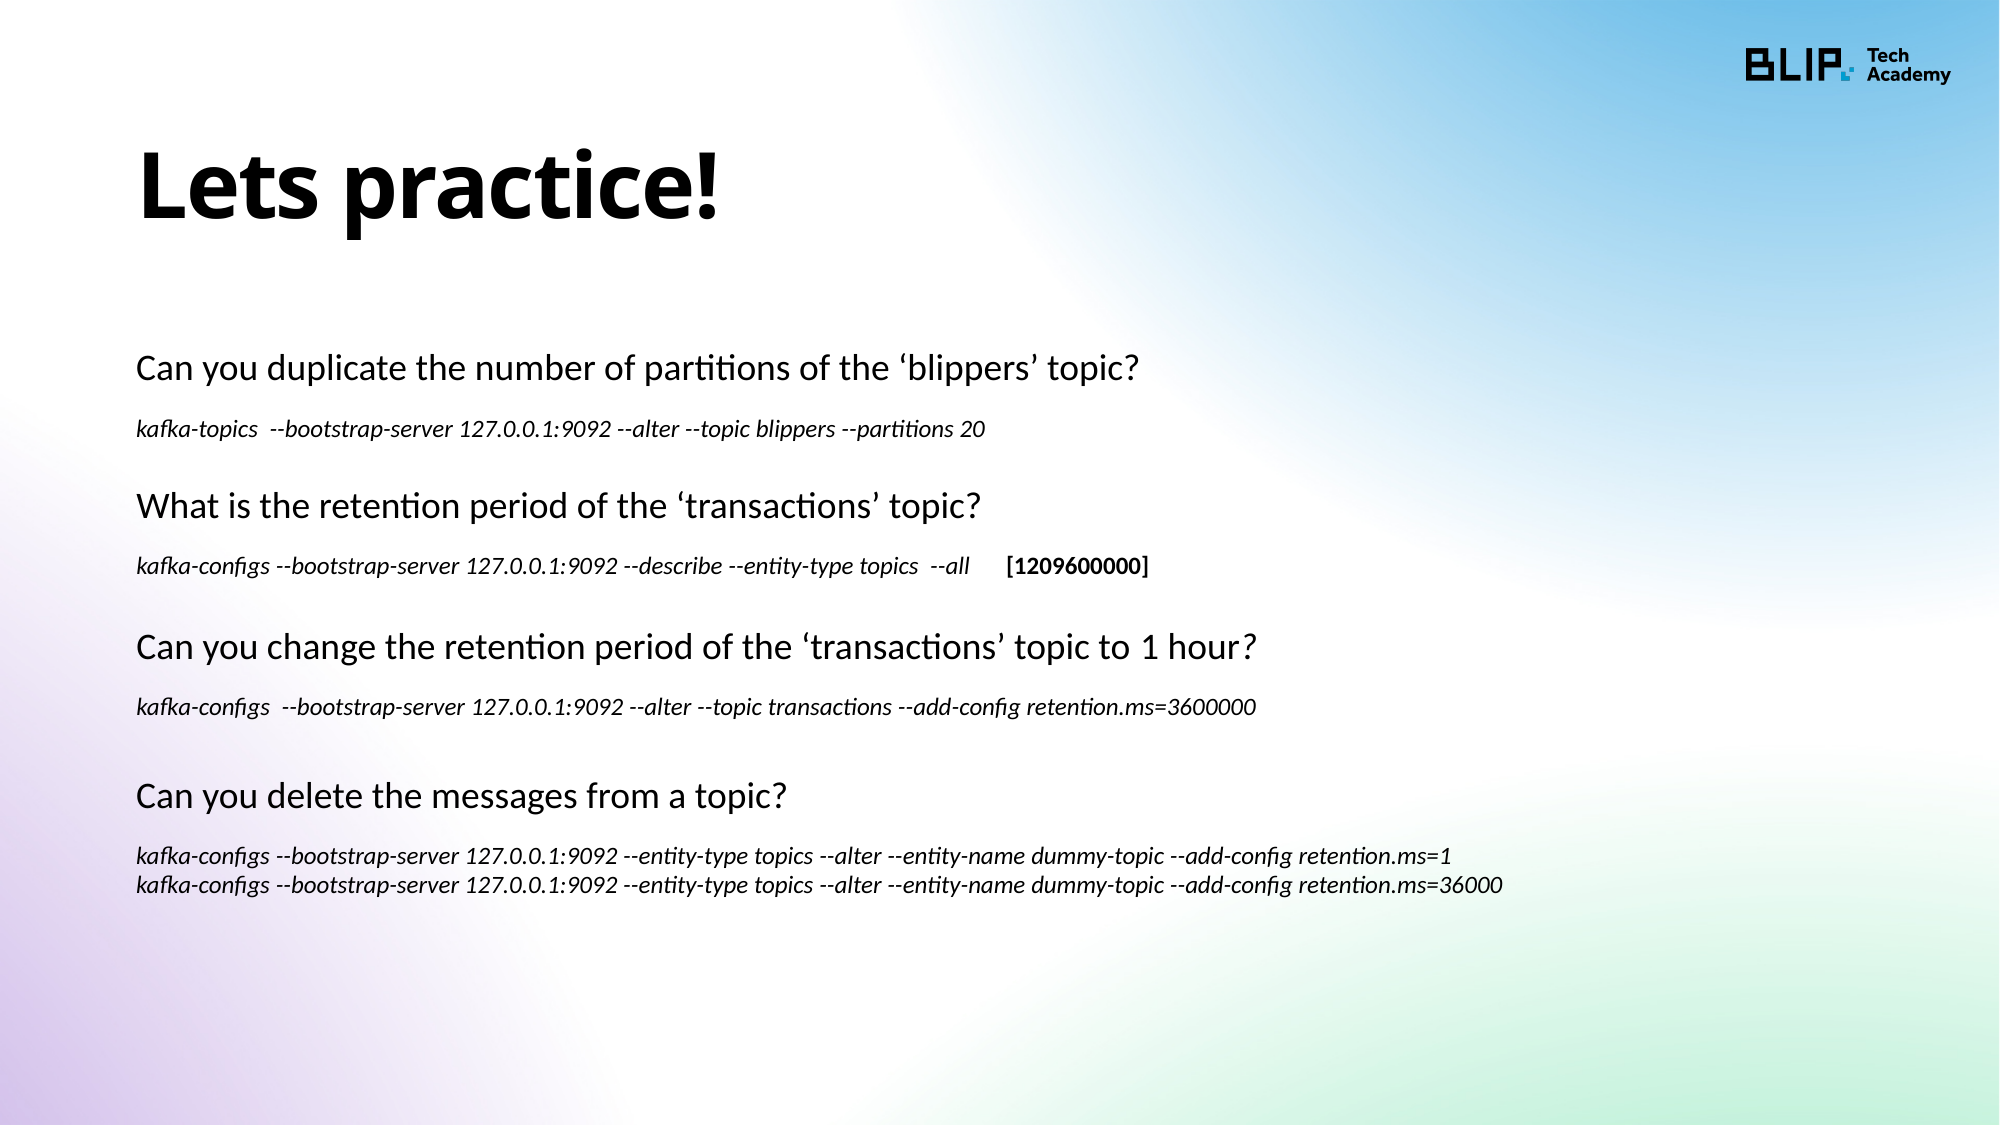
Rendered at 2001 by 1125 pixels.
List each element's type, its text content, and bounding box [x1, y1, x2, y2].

text_box kafka-configs --bootstrap-server 127.0.0.1:9092 --alter --topic transactions --add-config retention.ms=3600000 [121, 683, 1521, 728]
text_box kafka-configs --bootstrap-server 127.0.0.1:9092 --entity-type topics --alter --entity-name dummy-topic --add-config retention.ms=1 kafka-configs --bootstrap-server 127.0.0.1:9092 --entity-type topics --alter --entity-name dummy-topic --add-config retention.ms=36000 [121, 831, 1533, 907]
text_box kafka-topics --bootstrap-server 127.0.0.1:9092 --alter --topic blippers --partitions 20 [121, 404, 1152, 450]
text_box kafka-configs --bootstrap-server 127.0.0.1:9092 --describe --entity-type topics --all [1209600000] [121, 542, 1521, 587]
text_box Lets practice! [121, 79, 1413, 298]
picture [0, 0, 2000, 1125]
text_box What is the retention period of the ‘transactions’ topic? [121, 473, 1269, 534]
text_box Can you change the retention period of the ‘transactions’ topic to 1 hour? [121, 614, 1628, 719]
text_box Can you delete the messages from a topic? [121, 763, 817, 823]
text_box Can you duplicate the number of partitions of the ‘blippers’ topic? [121, 335, 1207, 396]
